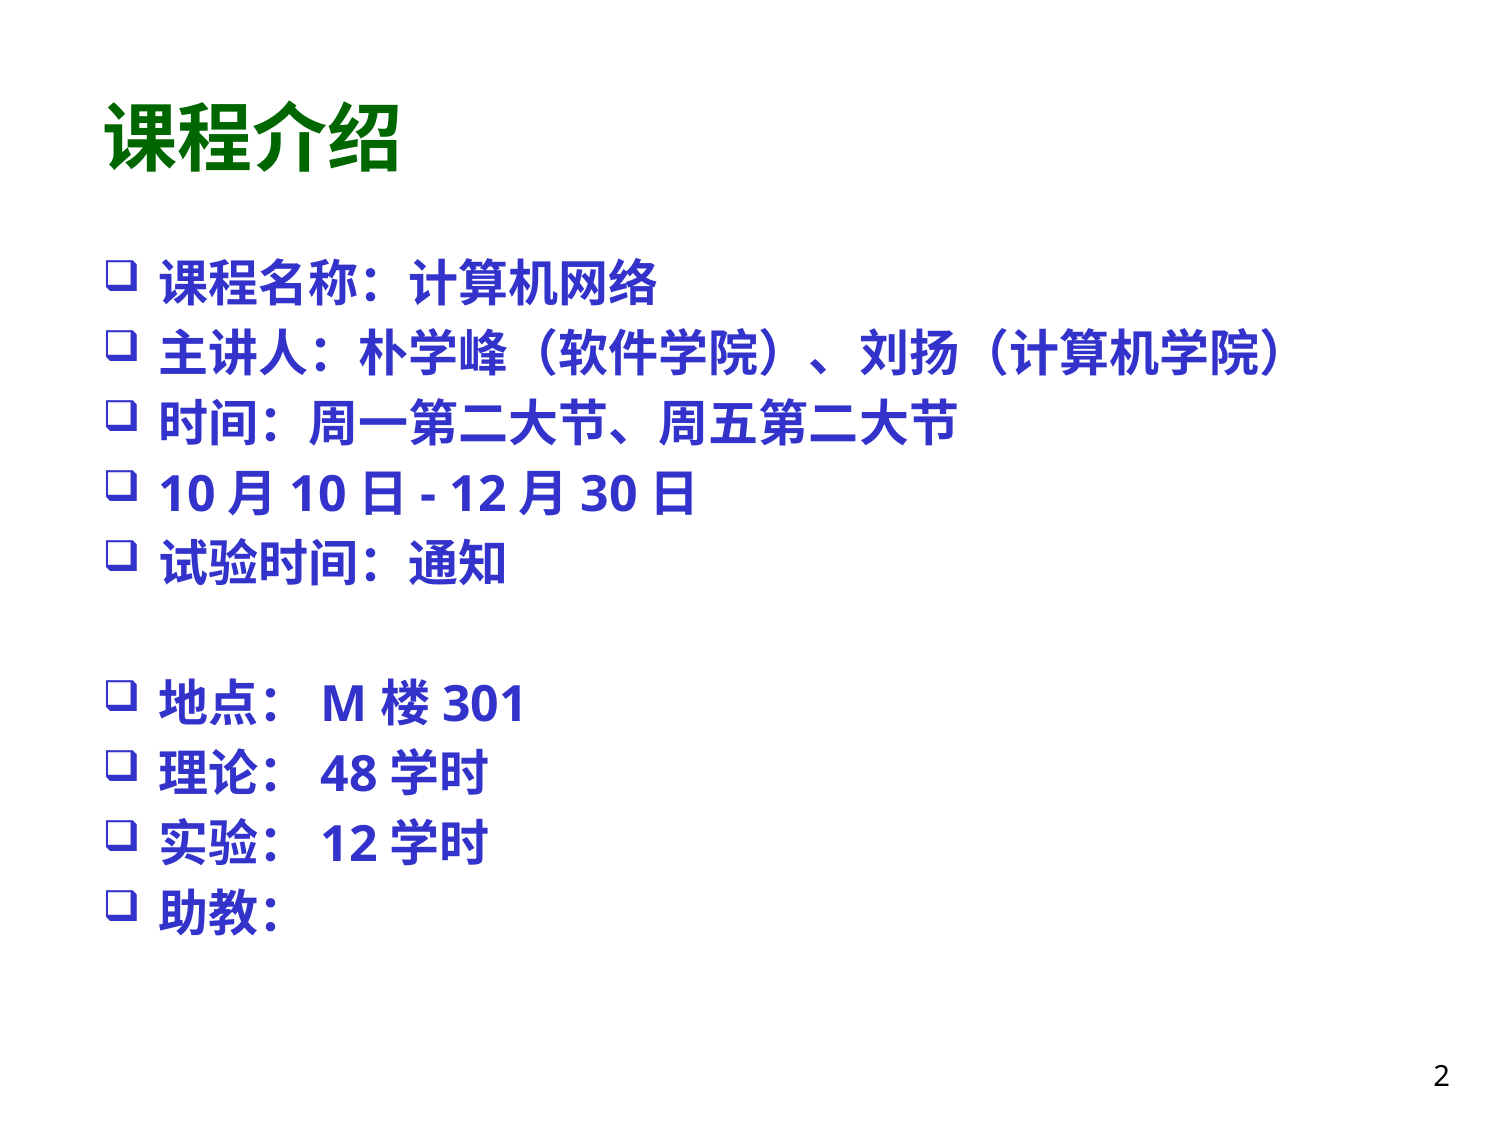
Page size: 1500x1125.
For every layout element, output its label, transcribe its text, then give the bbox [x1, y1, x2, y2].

list 课程名称：计算机网络 主讲人：朴学峰（软件学院）、刘扬（计算机学院） 时间：周一第二大节、周五第二大节 10月10日- 12月30日 试验时间：通知 地点：M楼301 理论：48学时 实验：12学时 助教： [87, 244, 1466, 1025]
title 课程介绍 [87, 67, 1466, 204]
slide_number 2 [1362, 1050, 1466, 1125]
